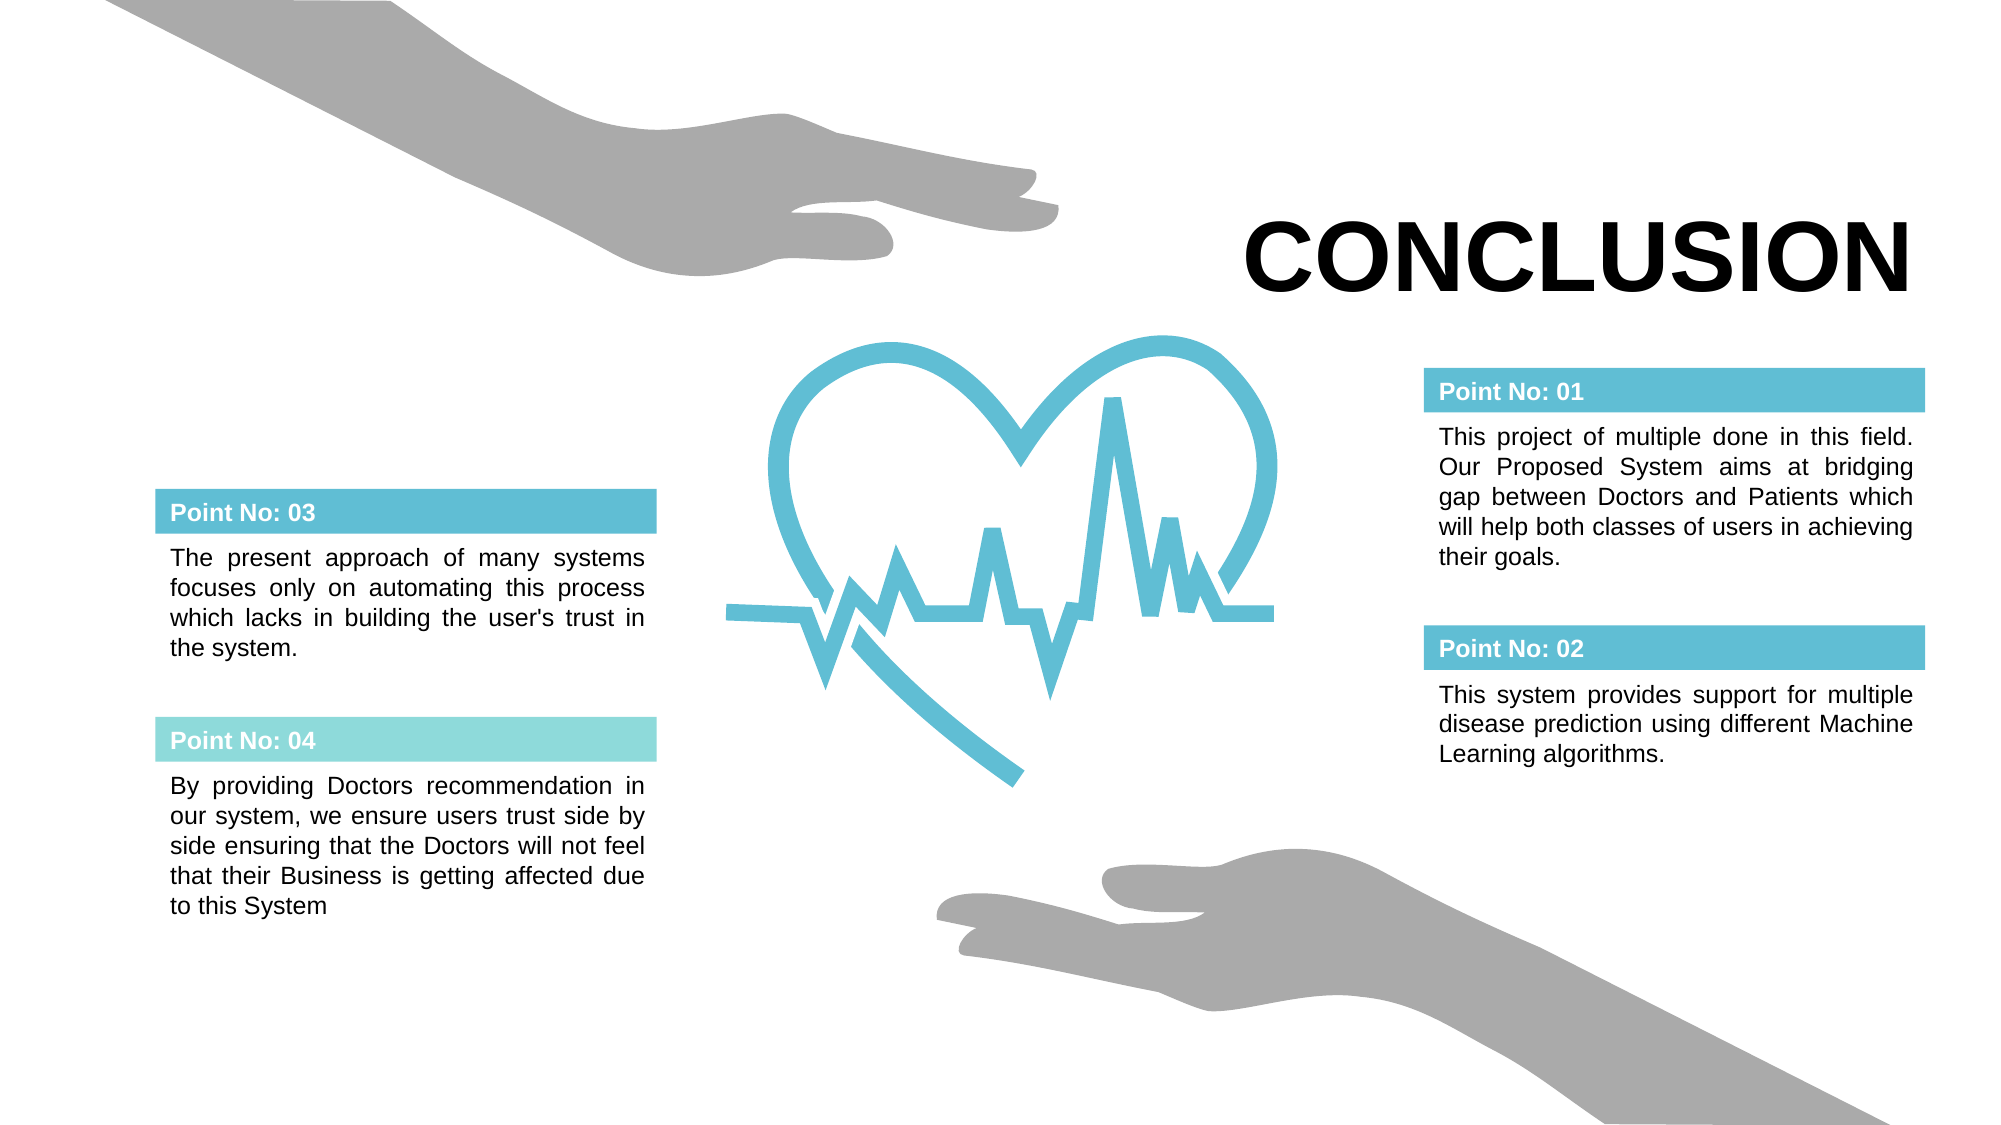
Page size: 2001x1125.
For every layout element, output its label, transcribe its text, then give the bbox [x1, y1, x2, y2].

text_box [155, 716, 661, 929]
text_box [935, 847, 1893, 1125]
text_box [726, 345, 1274, 780]
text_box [155, 488, 661, 671]
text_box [1423, 367, 1930, 580]
text_box [103, 0, 1060, 278]
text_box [1423, 625, 1930, 777]
text_box CONCLUSION [1196, 183, 1930, 319]
